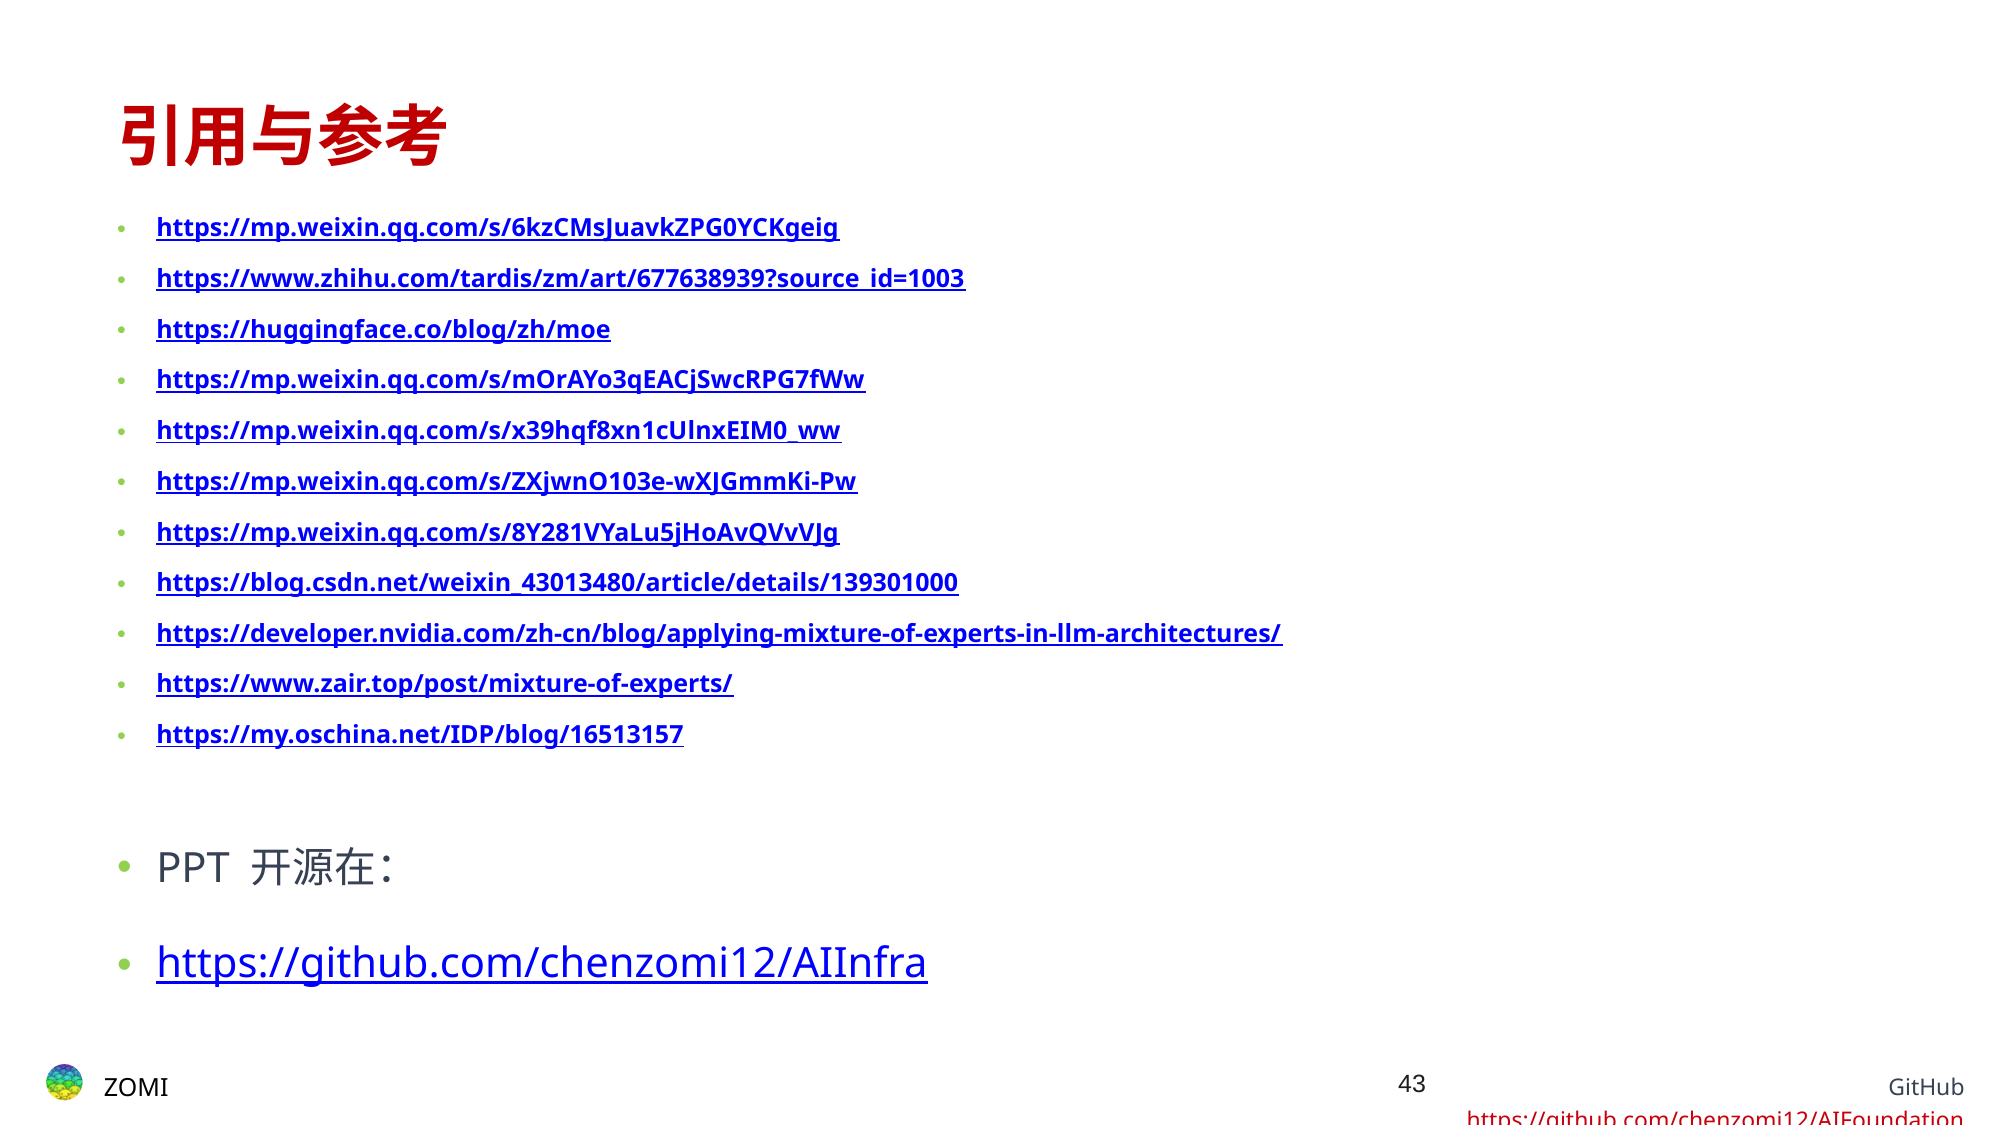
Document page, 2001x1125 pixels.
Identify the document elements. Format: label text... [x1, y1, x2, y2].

list https://mp.weixin.qq.com/s/6kzCMsJuavkZPG0YCKgeig https://www.zhihu.com/tardis/zm/art/677638939?source_id=1003 https://huggingface.co/blog/zh/moe https://mp.weixin.qq.com/s/mOrAYo3qEACjSwcRPG7fWw https://mp.weixin.qq.com/s/x39hqf8xn1cUlnxEIM0_ww https://mp.weixin.qq.com/s/ZXjwnO103e-wXJGmmKi-Pw https://mp.weixin.qq.com/s/8Y281VYaLu5jHoAvQVvVJg https://blog.csdn.net/weixin_43013480/article/details/139301000 https://developer.nvidia.com/zh-cn/blog/applying-mixture-of-experts-in-llm-architectures/ https://www.zair.top/post/mixture-of-experts/ https://my.oschina.net/IDP/blog/16513157 PPT 开源在： https://github.com/chenzomi12/AIInfra [102, 204, 1901, 1043]
title 引用与参考 [102, 85, 1901, 183]
picture [47, 1065, 82, 1100]
